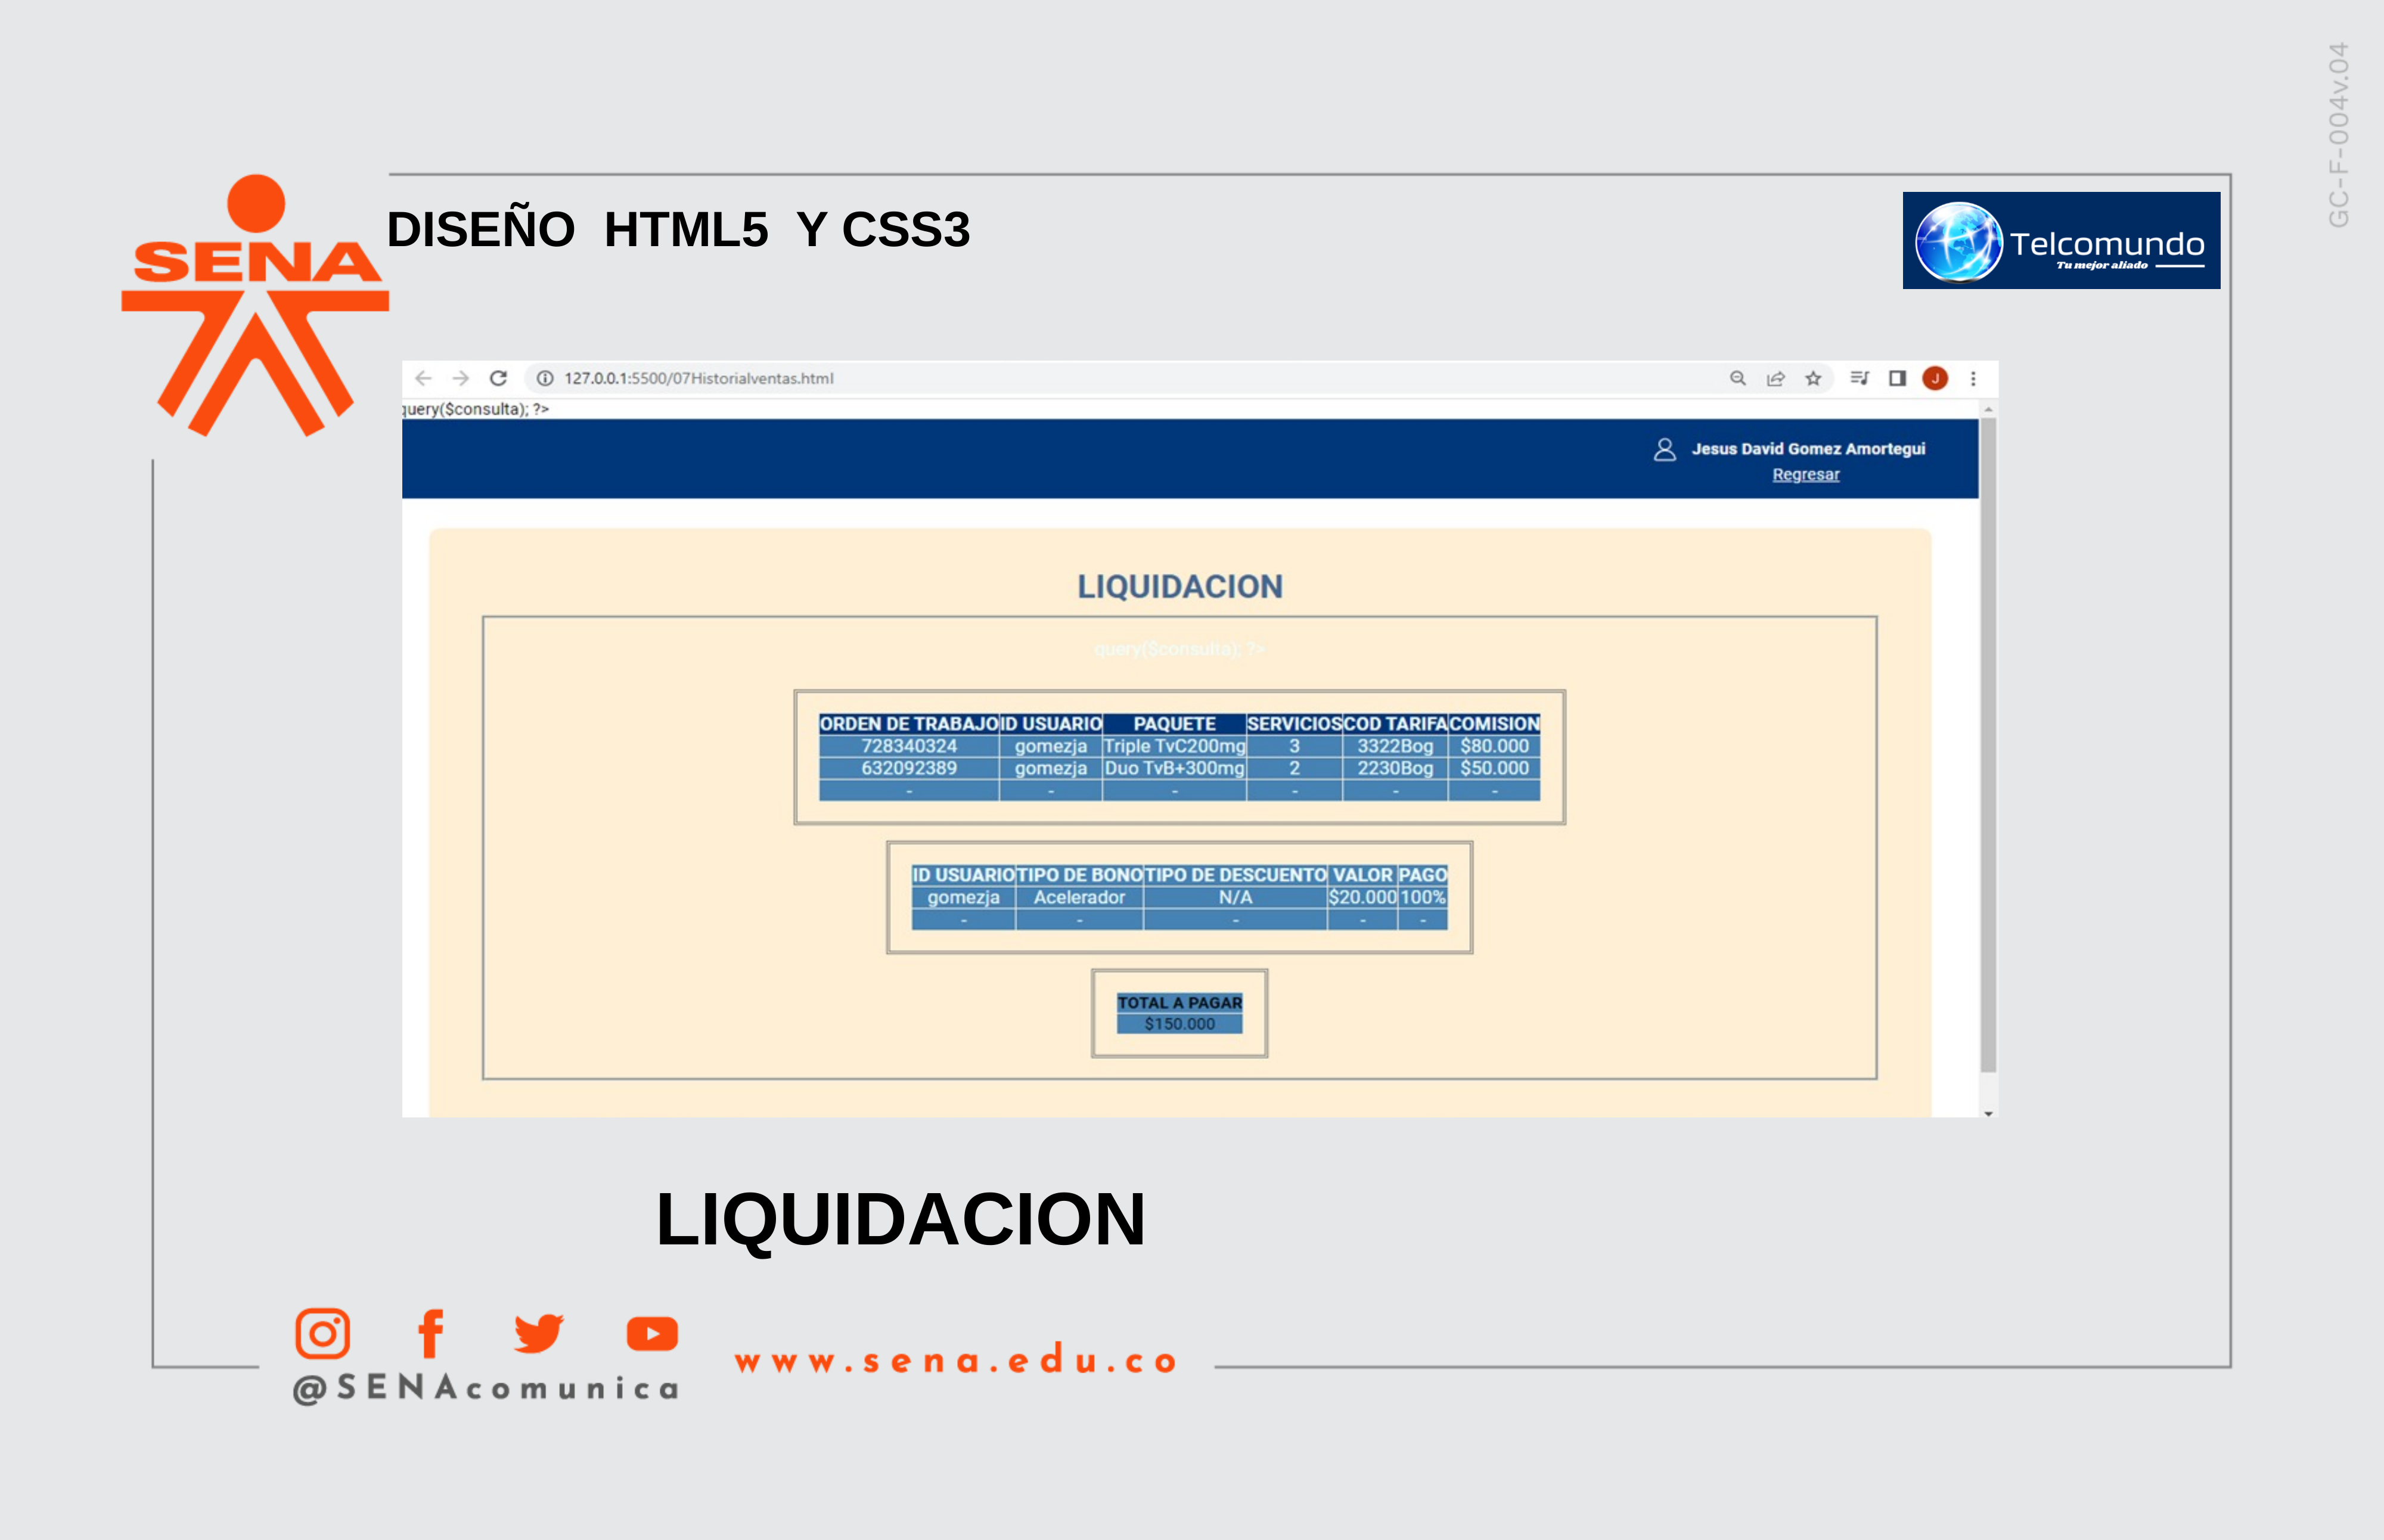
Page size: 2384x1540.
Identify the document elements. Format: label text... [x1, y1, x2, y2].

text_box DISEÑO HTML5 Y CSS3 [355, 192, 1004, 261]
picture [0, 0, 2384, 1540]
text_box LIQUIDACION [646, 1166, 1622, 1264]
